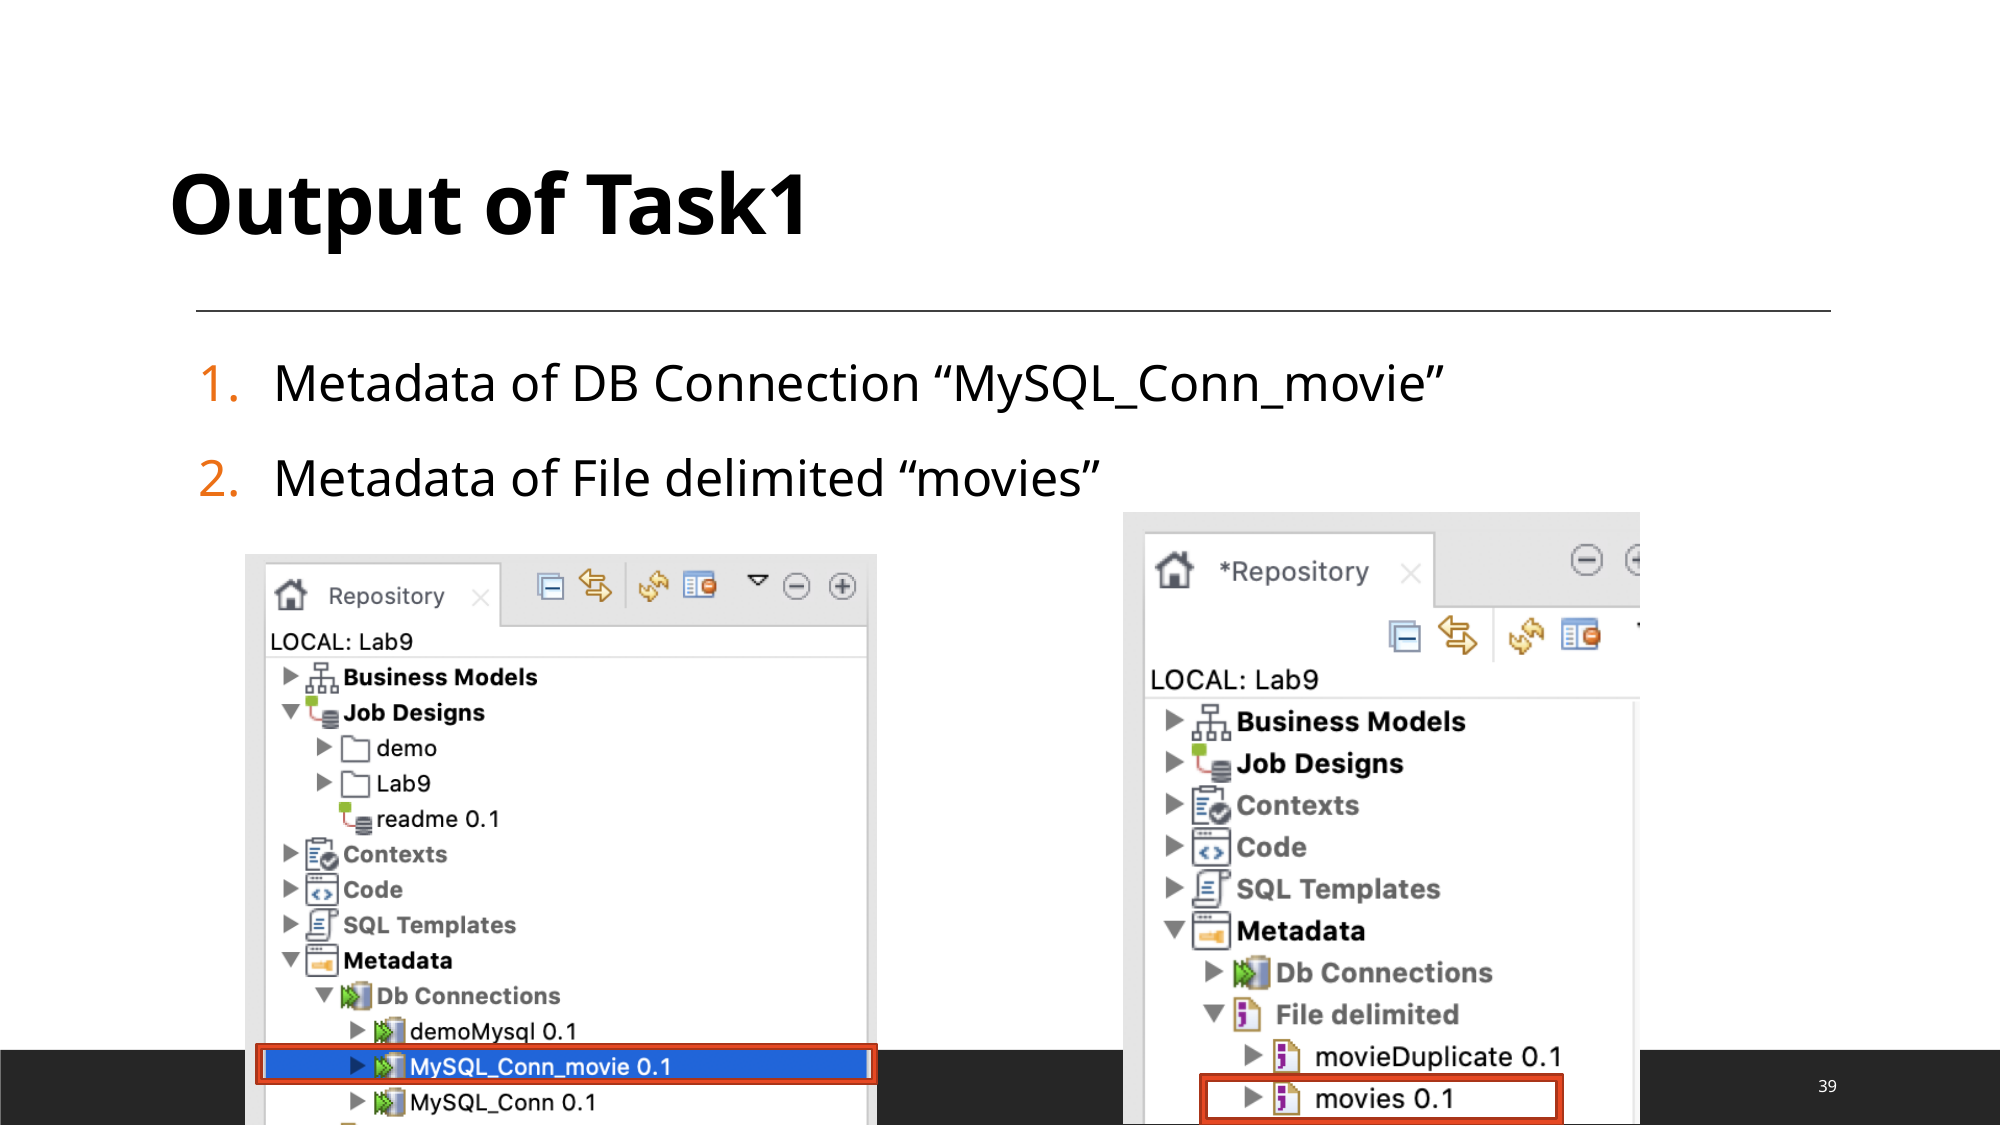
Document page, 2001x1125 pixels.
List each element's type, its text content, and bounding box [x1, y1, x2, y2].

text_box Output of Task1 [153, 145, 1804, 261]
slide_number 39 [1803, 1057, 1932, 1118]
text_box Metadata of DB Connection “MySQL_Conn_movie” Metadata of File delimited “movies” [198, 338, 1685, 515]
picture [1122, 511, 1641, 1125]
picture [245, 553, 878, 1125]
